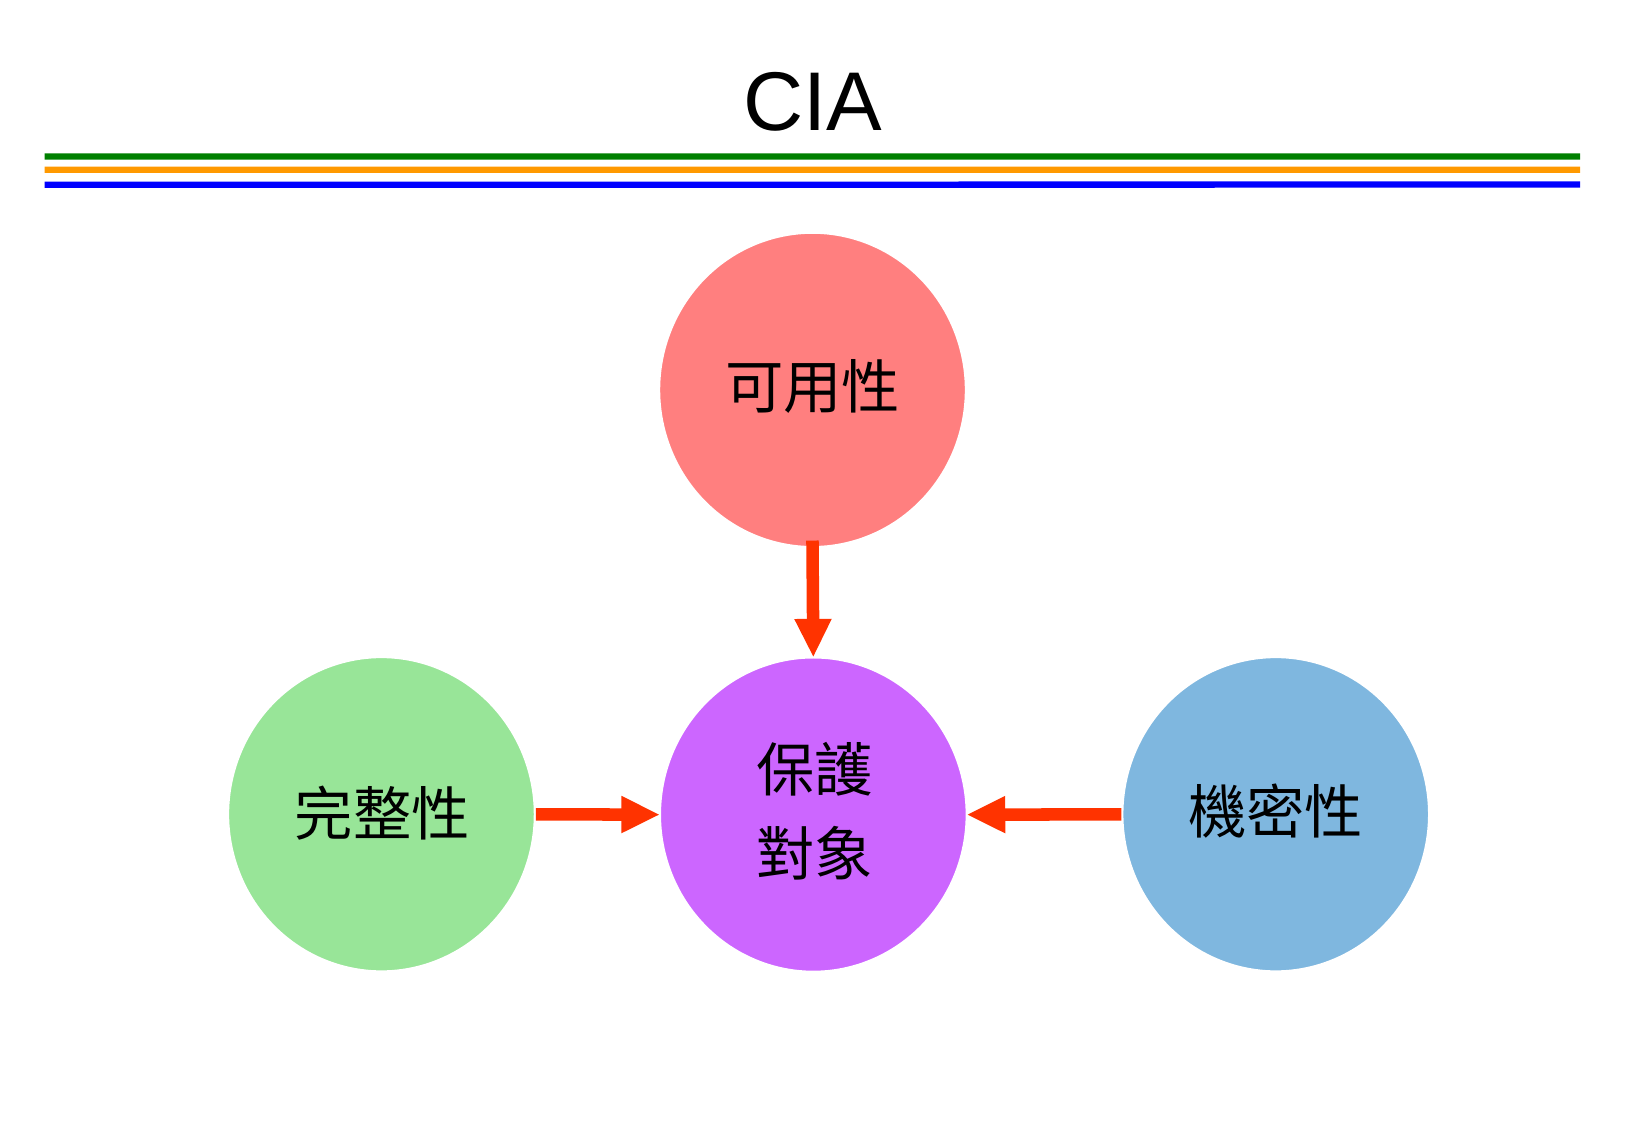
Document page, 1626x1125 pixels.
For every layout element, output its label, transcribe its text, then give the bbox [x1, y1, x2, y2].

text_box CIA [137, 45, 1488, 149]
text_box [1121, 655, 1431, 973]
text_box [658, 656, 968, 974]
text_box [657, 231, 968, 549]
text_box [226, 655, 537, 973]
